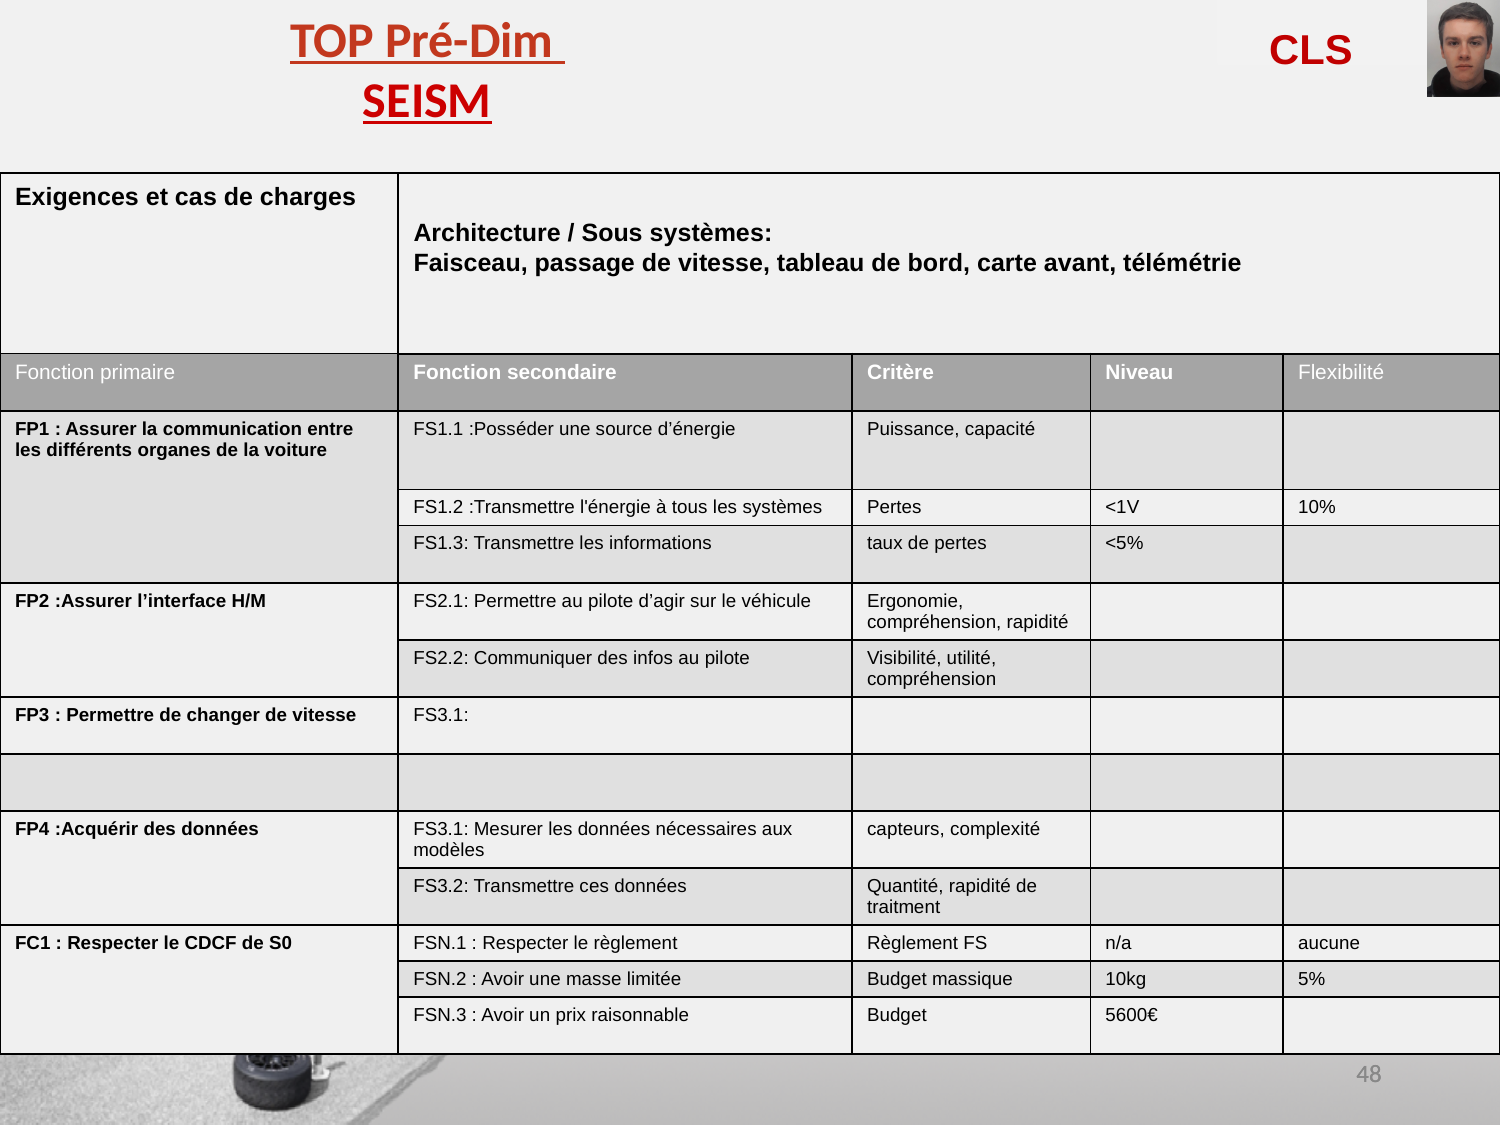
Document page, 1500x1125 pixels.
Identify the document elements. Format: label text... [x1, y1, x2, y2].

table_cell Visibilité, utilité, compréhension [853, 641, 1090, 696]
table_header Niveau [1091, 354, 1282, 410]
table_cell 5% [1284, 962, 1499, 996]
table_cell [1091, 584, 1282, 639]
table_cell 10% [1284, 490, 1499, 525]
table_cell Règlement FS [853, 926, 1090, 960]
table_cell [1284, 869, 1499, 924]
table_cell [1284, 584, 1499, 639]
table_cell [399, 755, 851, 810]
table_cell [1091, 698, 1282, 753]
table_cell Ergonomie, compréhension, rapidité [853, 584, 1090, 639]
table_cell [1284, 641, 1499, 696]
table_cell FS3.2: Transmettre ces données [399, 869, 851, 924]
table_cell [1284, 812, 1499, 867]
table_cell [853, 755, 1090, 810]
table_cell [1284, 412, 1499, 489]
table_cell FS2.2: Communiquer des infos au pilote [399, 641, 851, 696]
table_cell [1284, 526, 1499, 582]
table_cell [1284, 698, 1499, 753]
table_cell [853, 698, 1090, 753]
table_cell 5600€ [1091, 998, 1282, 1042]
table_header Fonction primaire [1, 354, 397, 410]
table_cell FC1 : Respecter le CDCF de S0 [1, 926, 397, 1053]
table_cell Budget massique [853, 962, 1090, 996]
table_cell Puissance, capacité [853, 412, 1090, 489]
table_header Fonction secondaire [399, 354, 851, 410]
table_cell [1091, 812, 1282, 867]
table_cell n/a [1091, 926, 1282, 960]
table_cell <1V [1091, 490, 1282, 525]
table_cell FSN.2 : Avoir une masse limitée [399, 962, 851, 996]
table_cell FS3.1: Mesurer les données nécessaires aux modèles [399, 812, 851, 867]
picture [0, 0, 1500, 173]
table_header Flexibilité [1284, 354, 1499, 410]
table_cell FP1 : Assurer la communication entre les différents organes de la voiture [1, 412, 397, 582]
table_cell 10kg [1091, 962, 1282, 996]
table_cell Pertes [853, 490, 1090, 525]
text_box TOP Pré-Dim SEISM [0, 0, 855, 125]
table_cell Budget [853, 998, 1090, 1053]
table_cell FP4 :Acquérir des données [1, 812, 397, 924]
table_cell capteurs, complexité [853, 812, 1090, 867]
table_cell Quantité, rapidité de traitment [853, 869, 1090, 924]
table_cell <5% [1091, 526, 1282, 582]
text_box Architecture / Sous systèmes: Faisceau, passage de vitesse, tableau de bord, carte avant, télémétrie [398, 173, 1500, 354]
text_box CLS [1254, 14, 1400, 81]
table_cell FP3 : Permettre de changer de vitesse [1, 698, 397, 753]
table_cell [1, 755, 397, 810]
table_cell [1284, 755, 1499, 810]
slide_number ‹#› [1059, 1042, 1397, 1103]
table_cell FS1.1 :Posséder une source d’énergie [399, 412, 851, 489]
table_cell FS1.2 :Transmettre l'énergie à tous les systèmes [399, 490, 851, 525]
table_cell taux de pertes [853, 526, 1090, 582]
picture [0, 1055, 1500, 1125]
table_cell FS3.1: [399, 698, 851, 753]
table_cell [1091, 869, 1282, 924]
table_cell aucune [1284, 926, 1499, 960]
table_header Critère [853, 354, 1090, 410]
table_cell [1091, 755, 1282, 810]
table_cell FSN.3 : Avoir un prix raisonnable [399, 998, 851, 1053]
table_cell FS2.1: Permettre au pilote d’agir sur le véhicule [399, 584, 851, 639]
table_cell FP2 :Assurer l’interface H/M [1, 584, 397, 696]
table_cell [1091, 641, 1282, 696]
text_box Exigences et cas de charges [0, 173, 398, 353]
table_cell [1284, 998, 1499, 1053]
table_cell FS1.3: Transmettre les informations [399, 526, 851, 582]
table_cell [1091, 412, 1282, 489]
table_cell FSN.1 : Respecter le règlement [399, 926, 851, 960]
